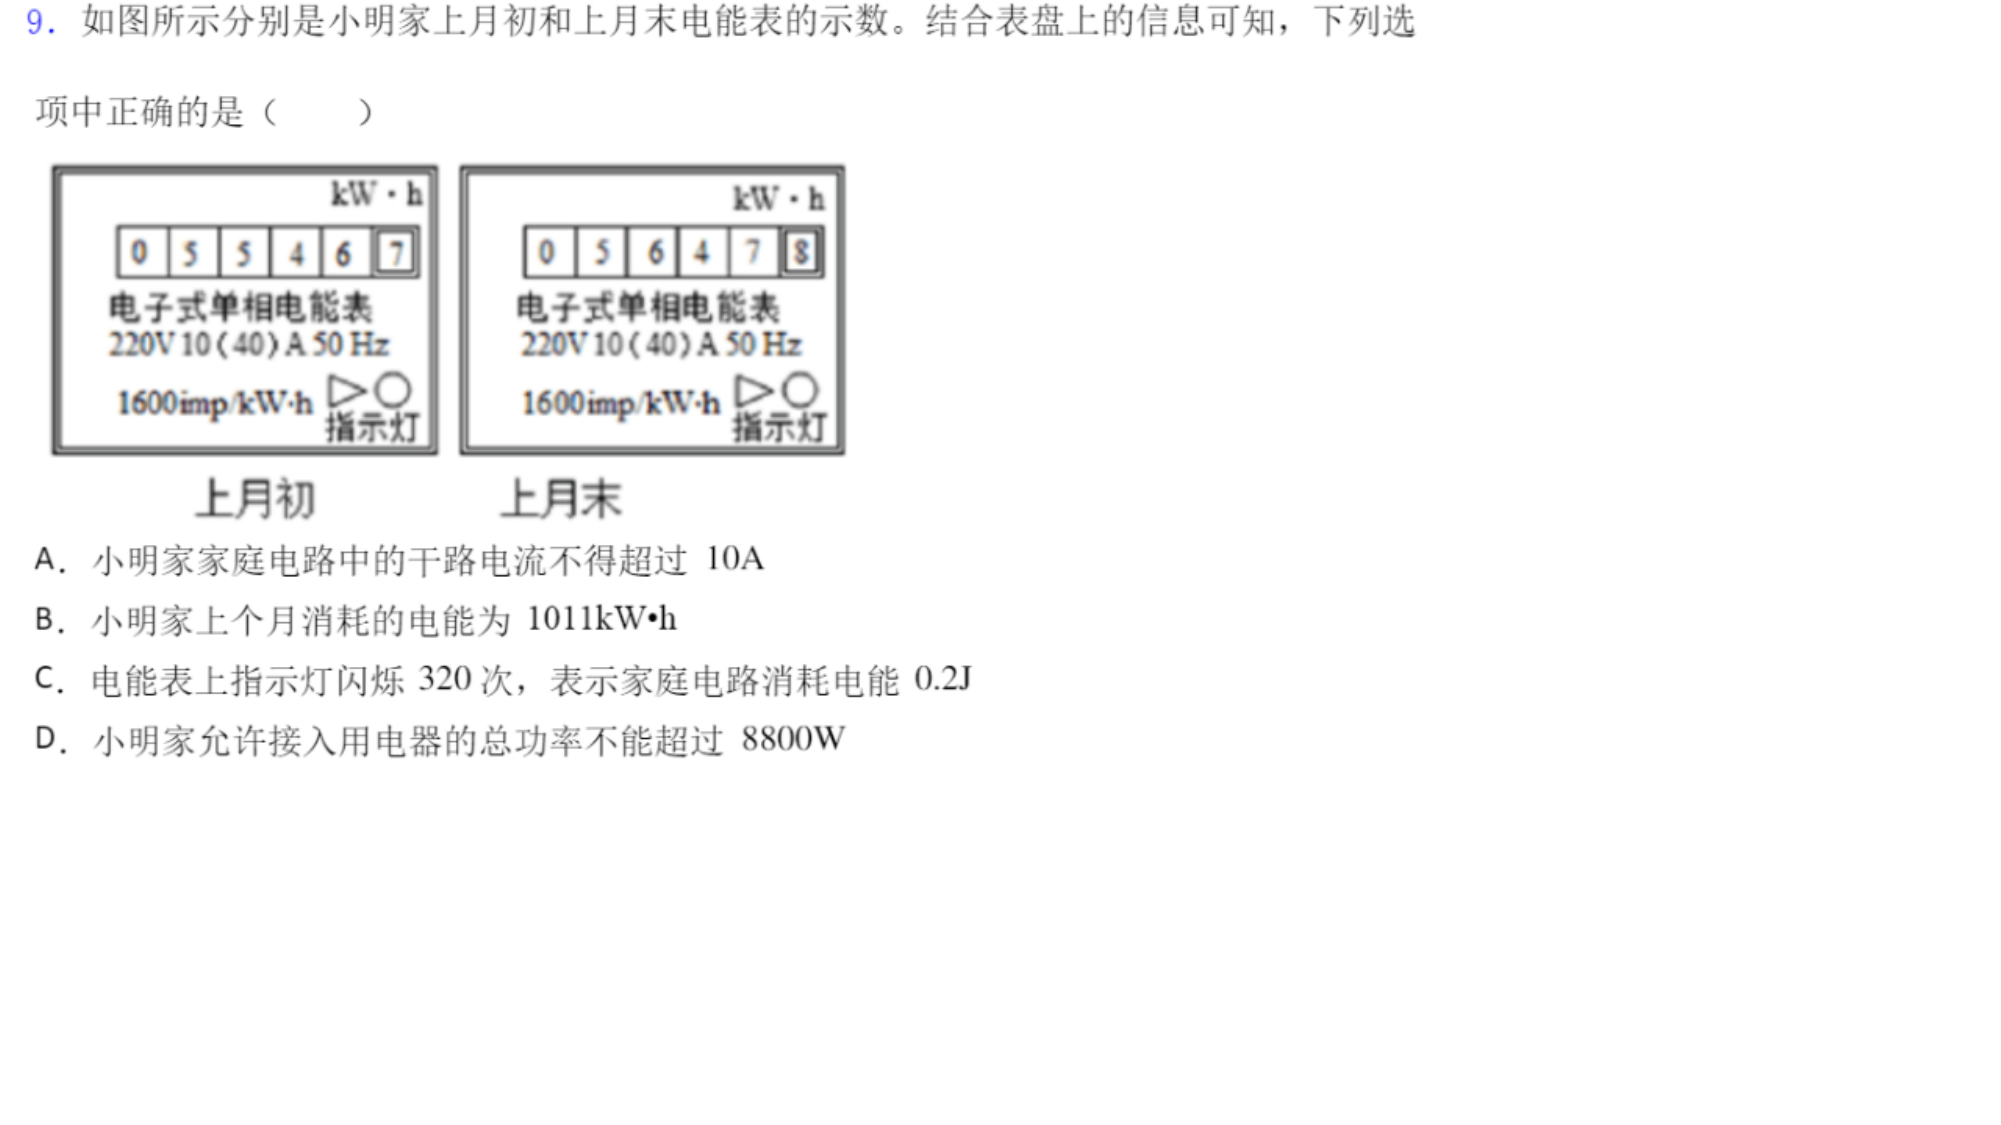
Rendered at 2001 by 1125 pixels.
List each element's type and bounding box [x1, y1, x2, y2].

picture [0, 0, 1443, 57]
picture [0, 81, 1068, 763]
